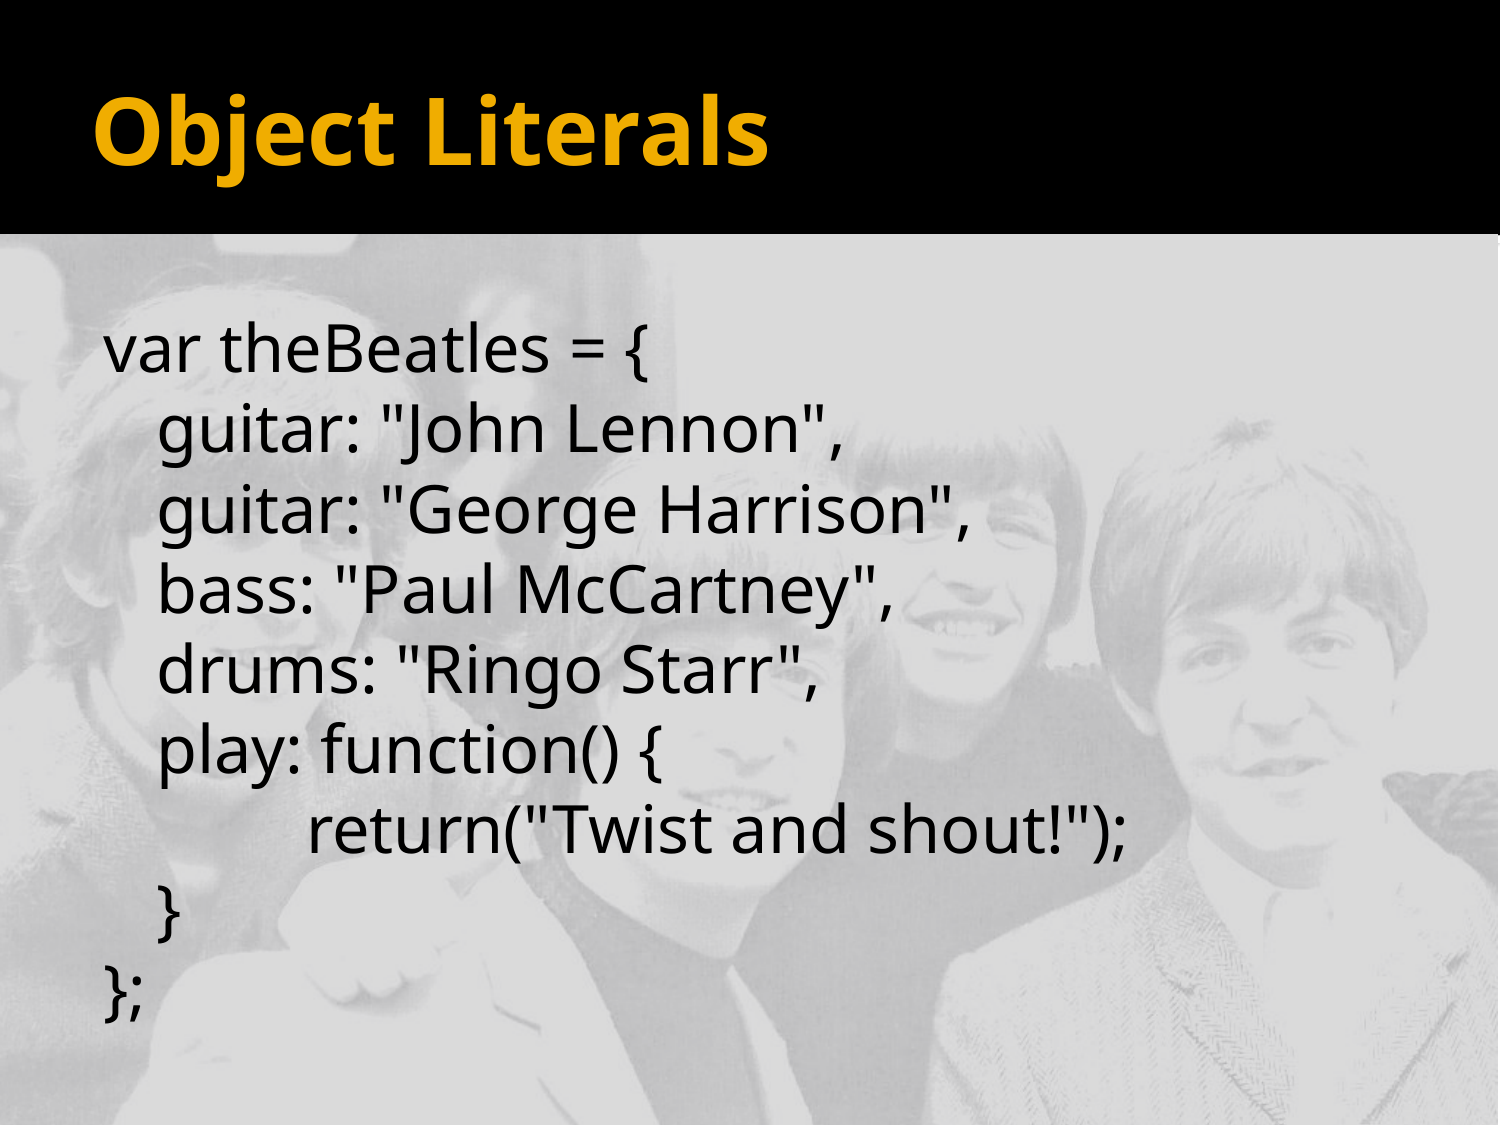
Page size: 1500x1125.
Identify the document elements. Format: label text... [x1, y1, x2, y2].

picture [0, 234, 1499, 1125]
title Object Literals [75, 25, 1425, 231]
